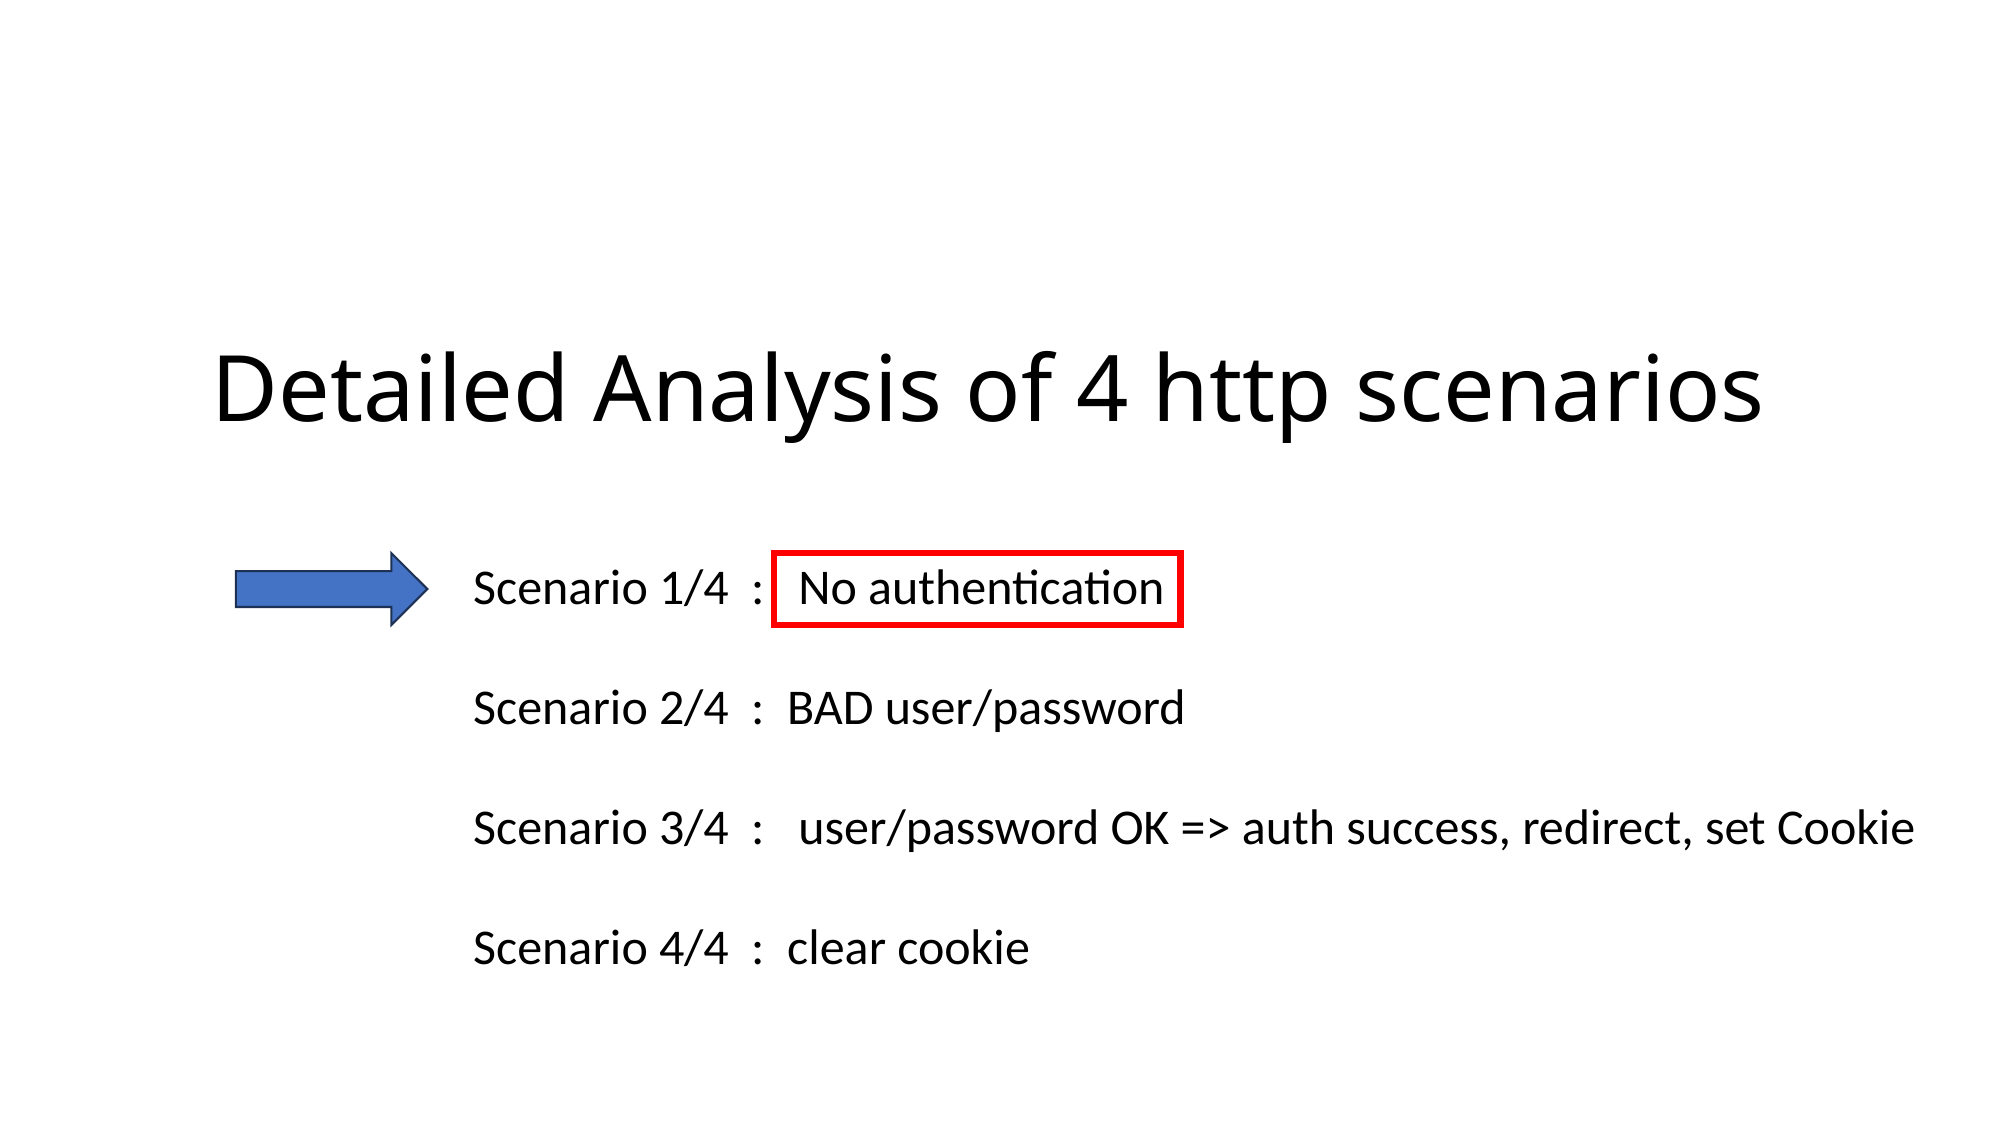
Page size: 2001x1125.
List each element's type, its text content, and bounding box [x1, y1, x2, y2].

title Detailed Analysis of 4 http scenarios [126, 282, 1852, 500]
text_box [773, 552, 1181, 626]
text_box [234, 550, 429, 628]
text_box Scenario 1/4 : No authentication Scenario 2/4 : BAD user/password Scenario 3/4 : user/password OK => auth success, redirect, set Cookie Scenario 4/4 : clear cookie [458, 546, 1932, 1042]
